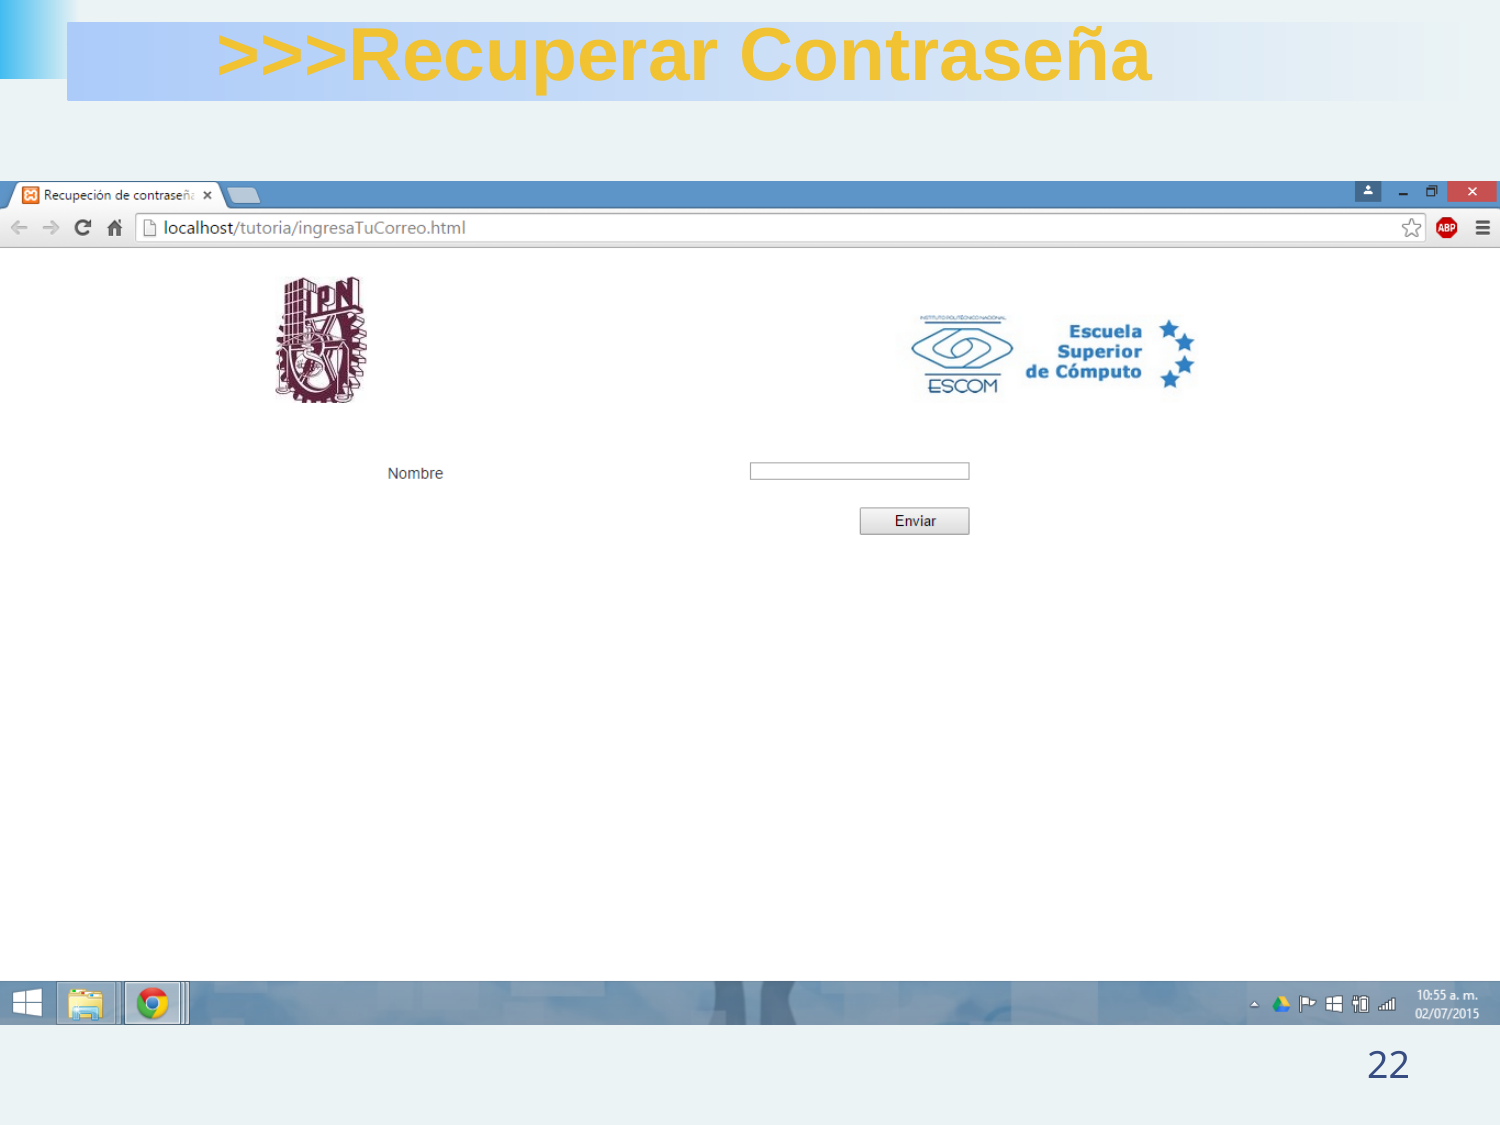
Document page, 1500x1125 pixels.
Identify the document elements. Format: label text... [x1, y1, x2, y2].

slide_number ‹#› [1074, 1035, 1425, 1100]
title >>>Recuperar Contraseña [3, 0, 1366, 157]
picture [0, 181, 1500, 1026]
